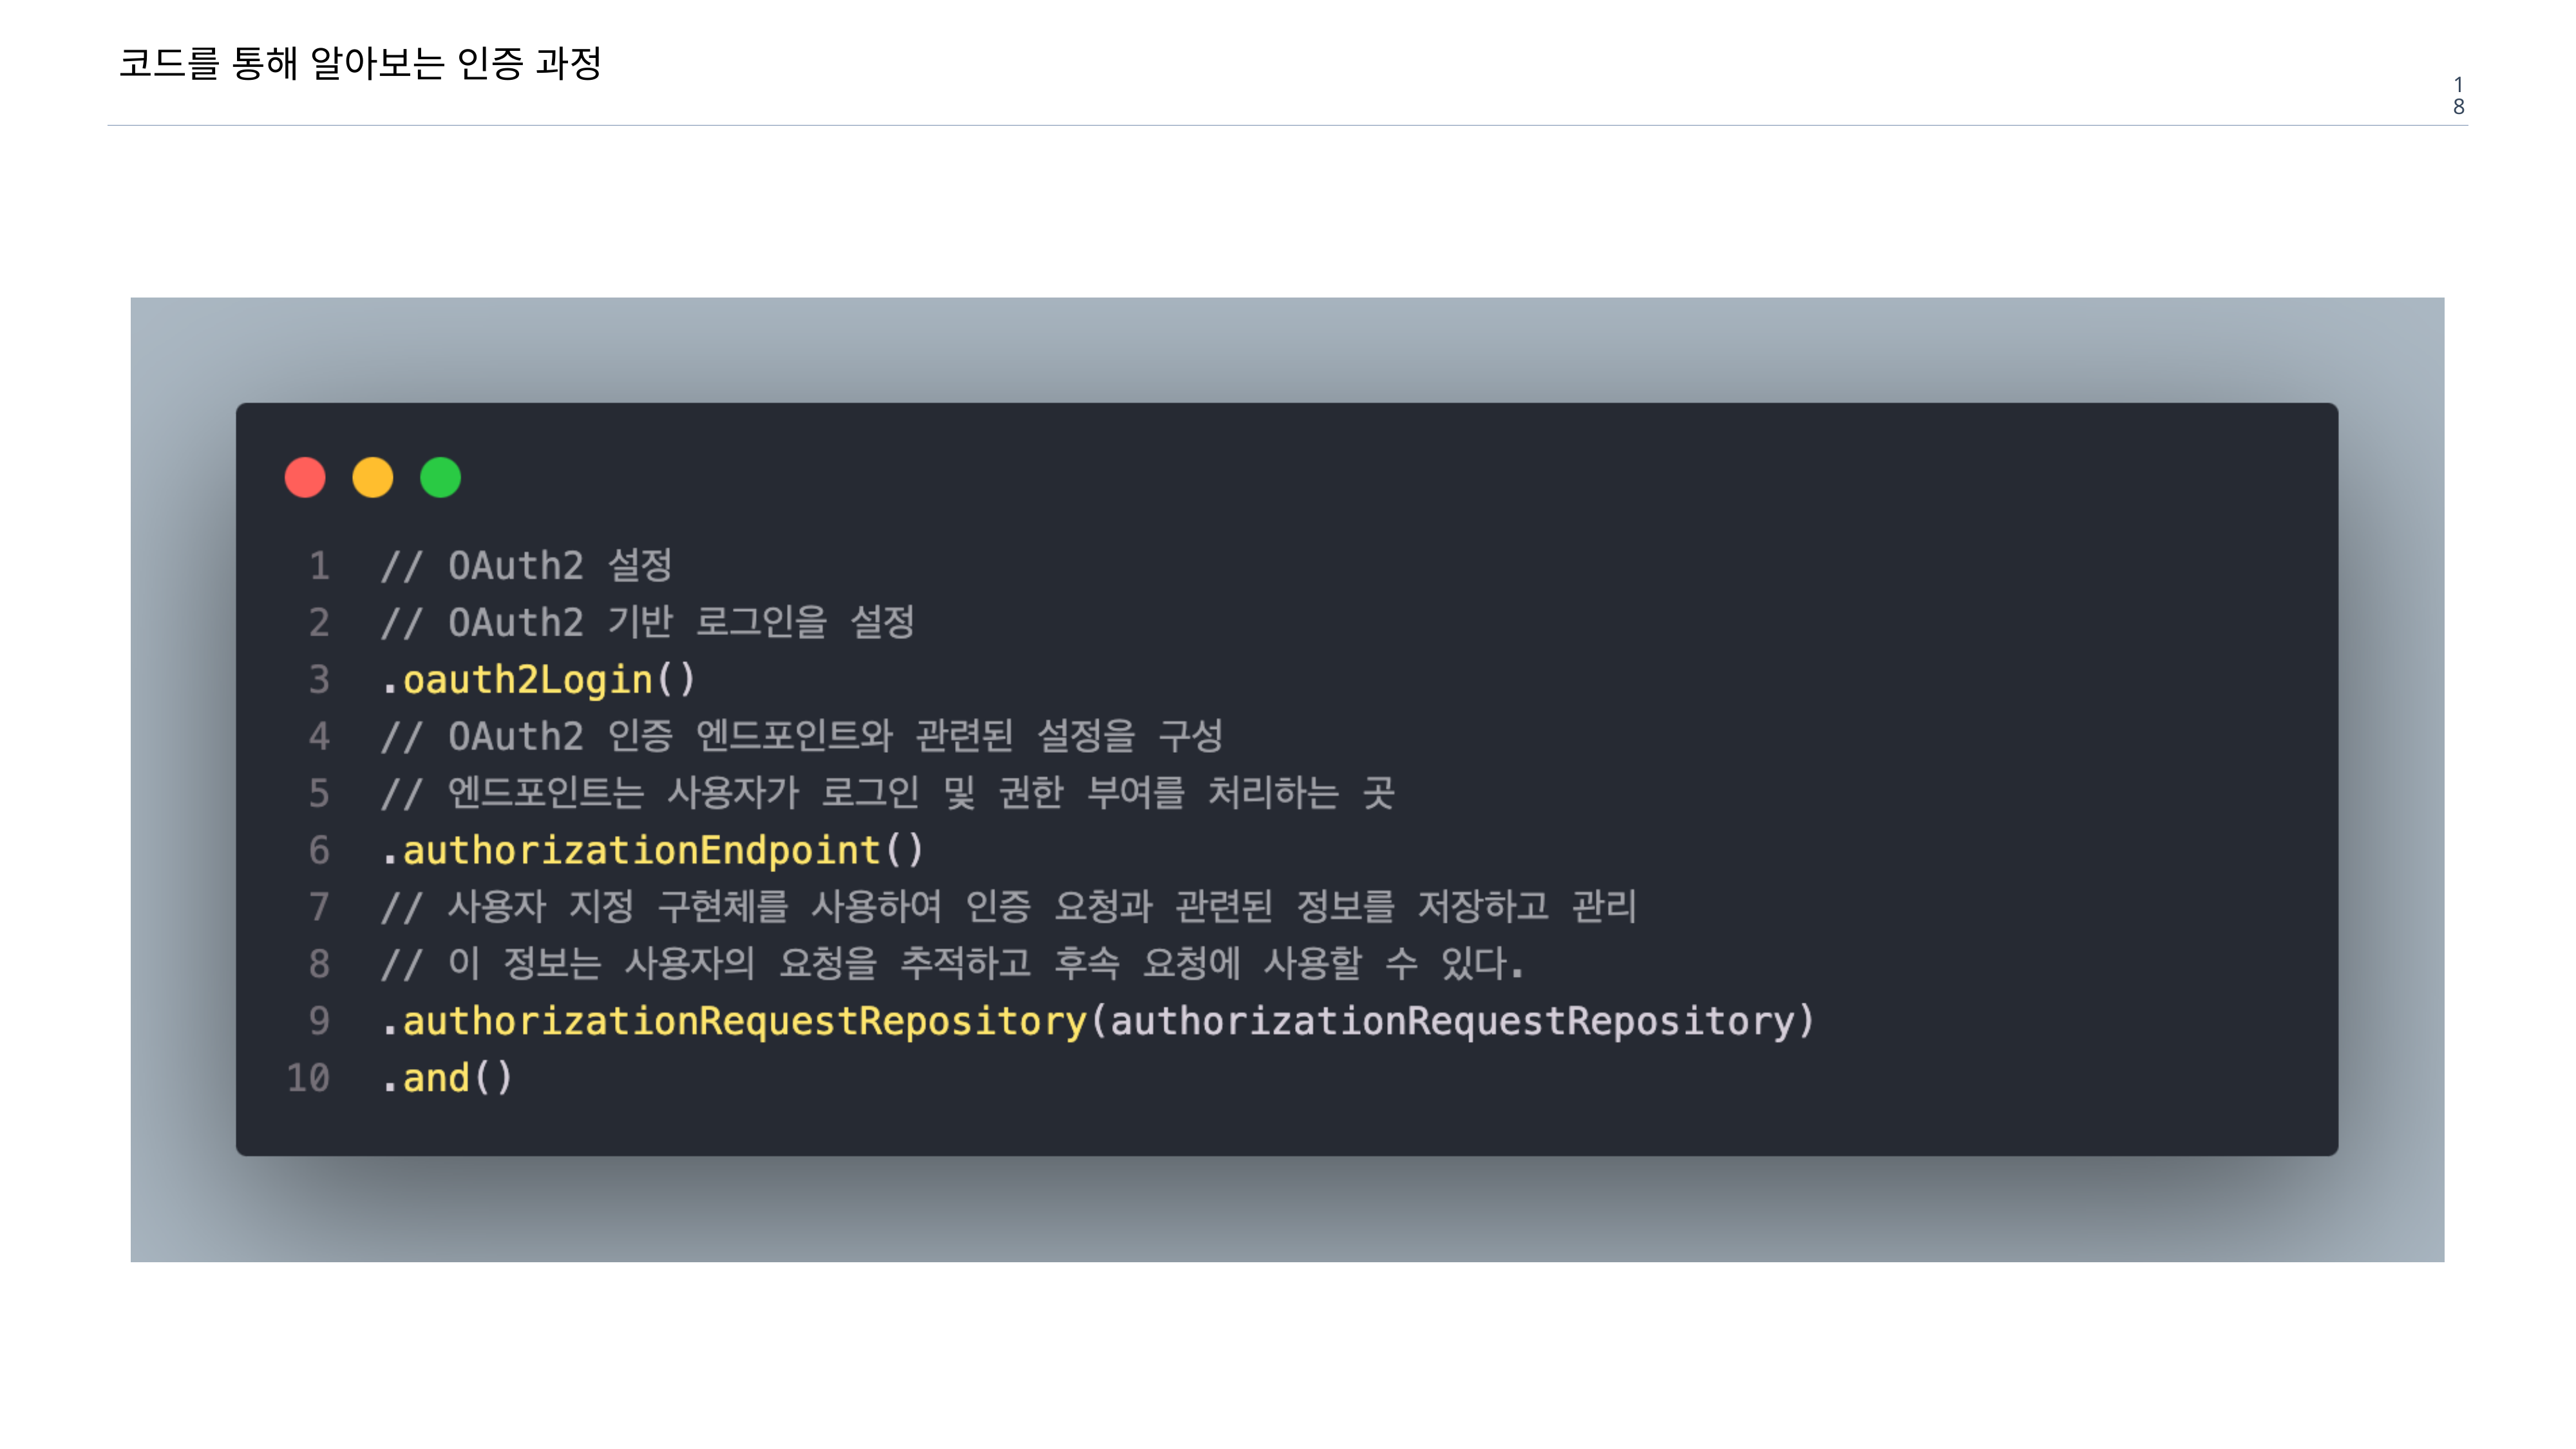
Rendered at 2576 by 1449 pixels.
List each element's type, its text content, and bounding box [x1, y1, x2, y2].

picture [131, 297, 2445, 1262]
title 코드를 통해 알아보는 인증 과정 [118, 45, 2481, 131]
slide_number 18 [2452, 69, 2467, 102]
